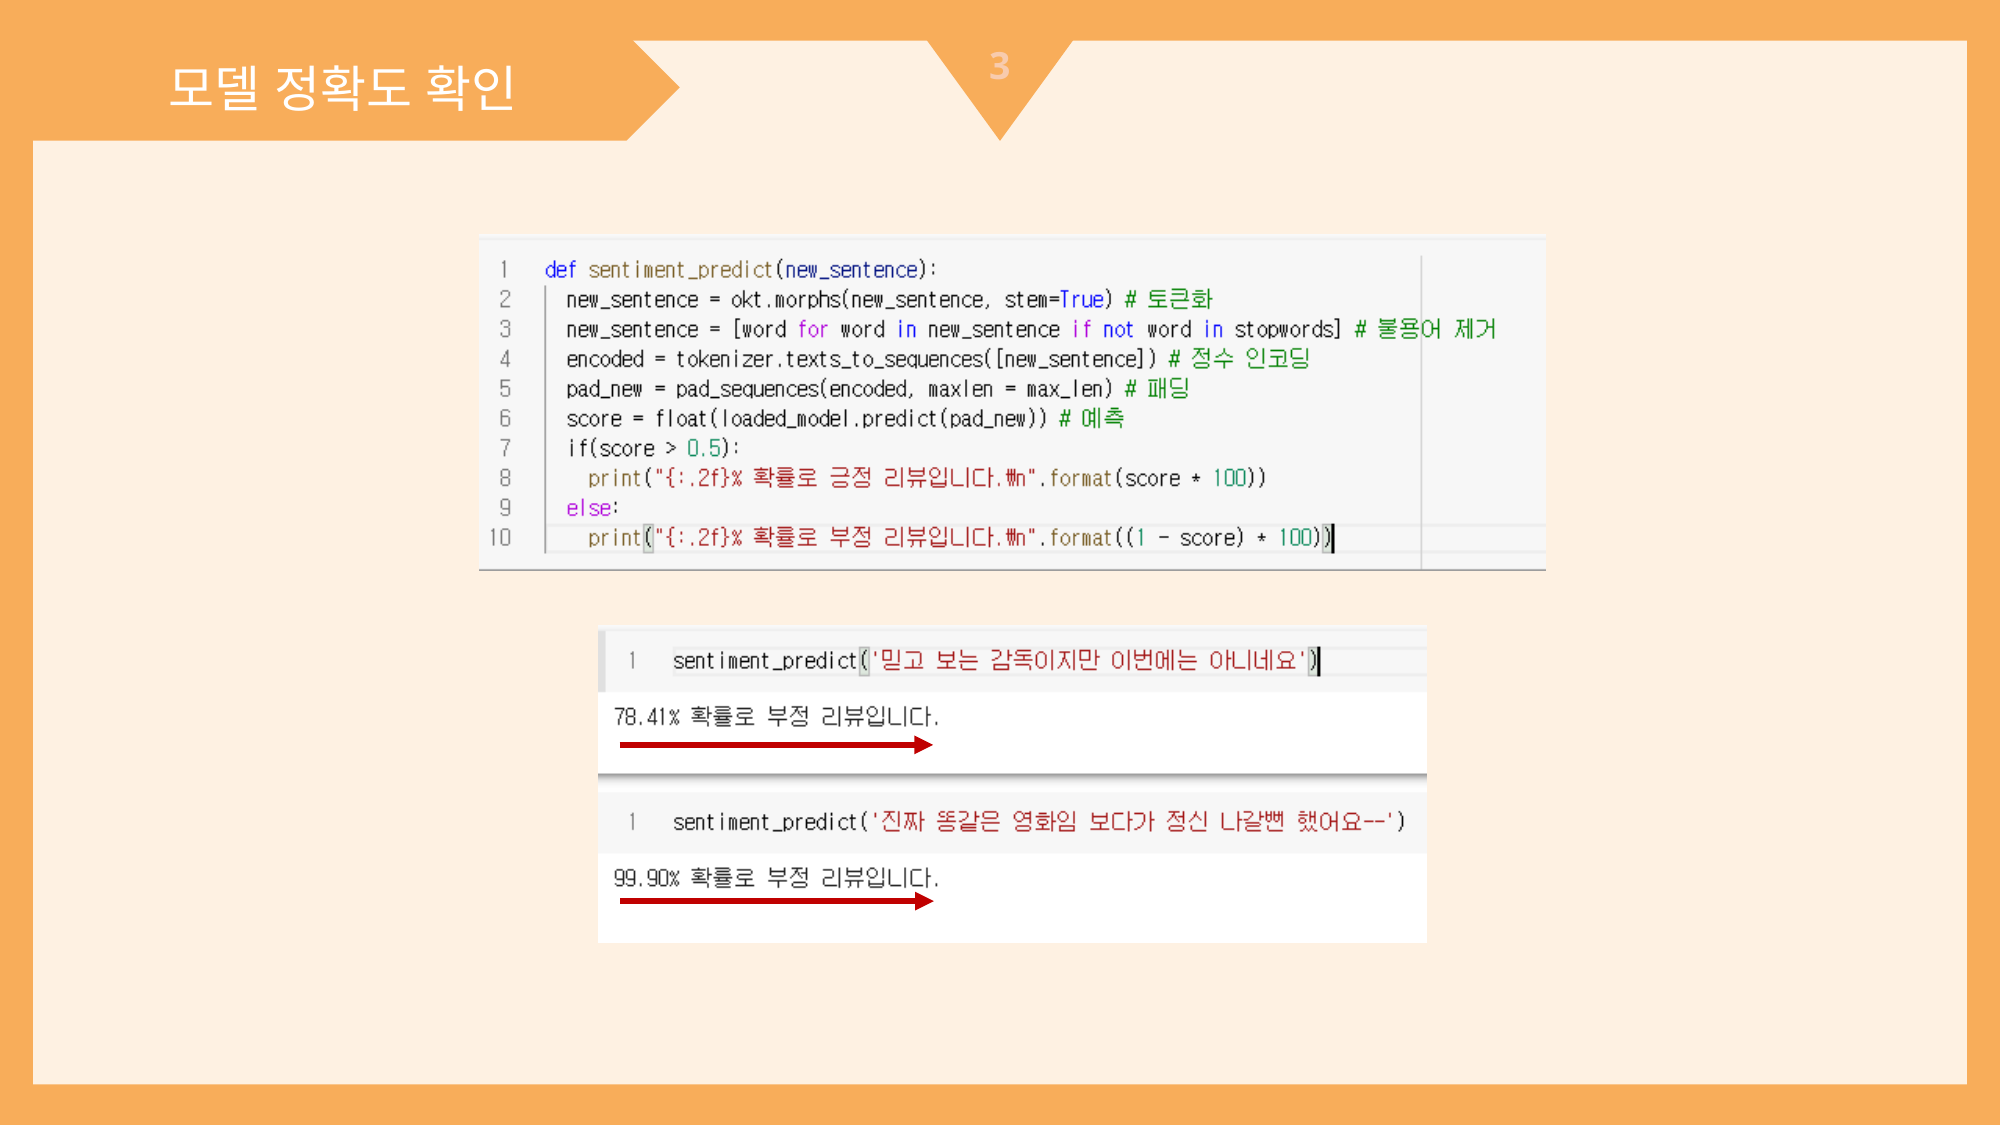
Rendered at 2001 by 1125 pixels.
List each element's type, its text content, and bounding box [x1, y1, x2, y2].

text_box 모델 정확도 확인 [31, 33, 682, 142]
text_box [32, 40, 1968, 1085]
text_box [899, 2, 1101, 141]
picture [479, 234, 1546, 571]
picture [598, 625, 1427, 943]
